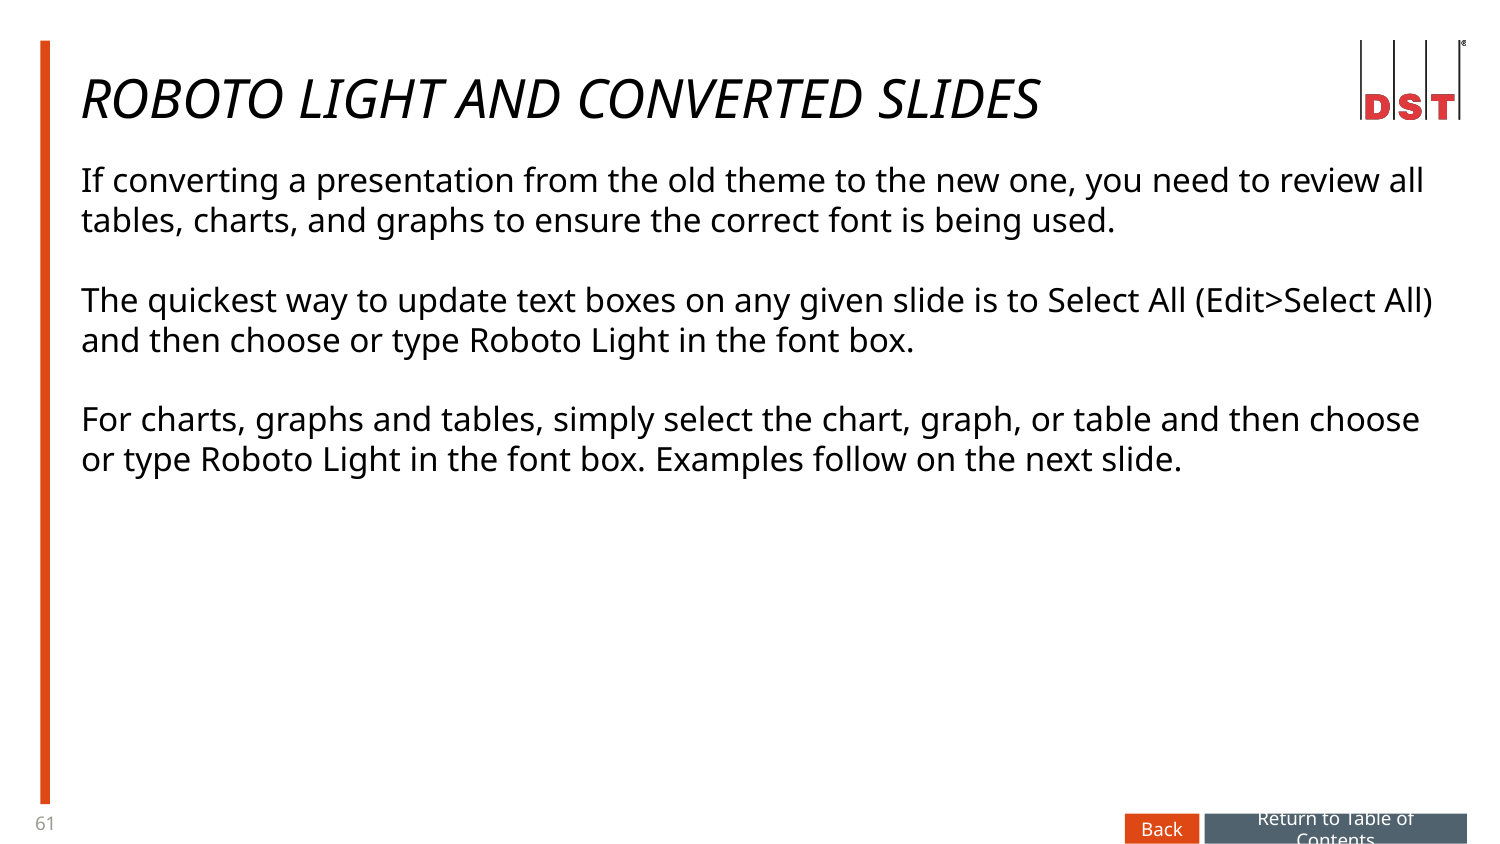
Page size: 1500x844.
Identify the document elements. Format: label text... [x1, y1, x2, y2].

text_box Return to Table of Contents [1202, 812, 1469, 844]
text_box Back [1123, 812, 1201, 844]
title Roboto Light And Converted Slides [79, 39, 1340, 129]
list If converting a presentation from the old theme to the new one, you need to review all tables, charts, and graphs to ensure the correct font is being used. The quickest way to update text boxes on any given slide is to Select All (Edit>Select All) and then choose or type Roboto Light in the font box. For charts, graphs and tables, simply select the chart, graph, or table and then choose or type Roboto Light in the font box. Examples follow on the next slide. [81, 159, 1463, 805]
